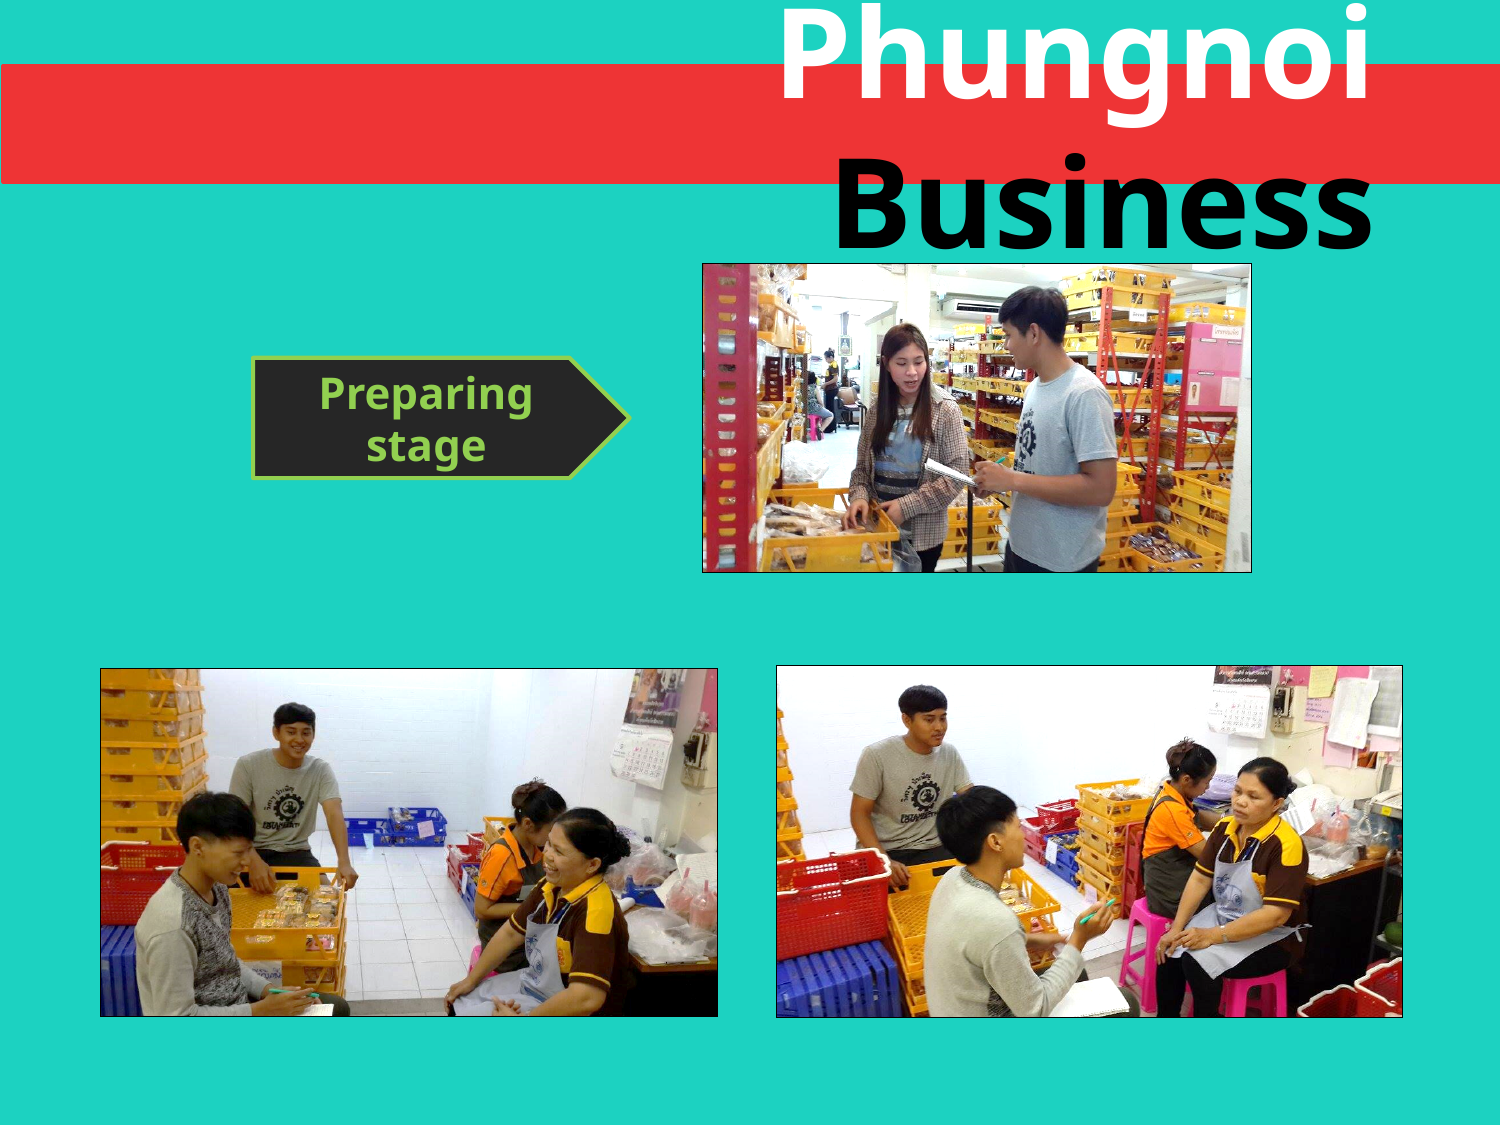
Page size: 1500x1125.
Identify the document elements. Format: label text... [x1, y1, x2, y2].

text_box Preparing stage [251, 355, 632, 481]
text_box Phungnoi Business [351, 66, 1391, 180]
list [100, 668, 718, 1017]
picture [776, 665, 1403, 1019]
picture [702, 263, 1253, 573]
text_box [1, 64, 1500, 184]
